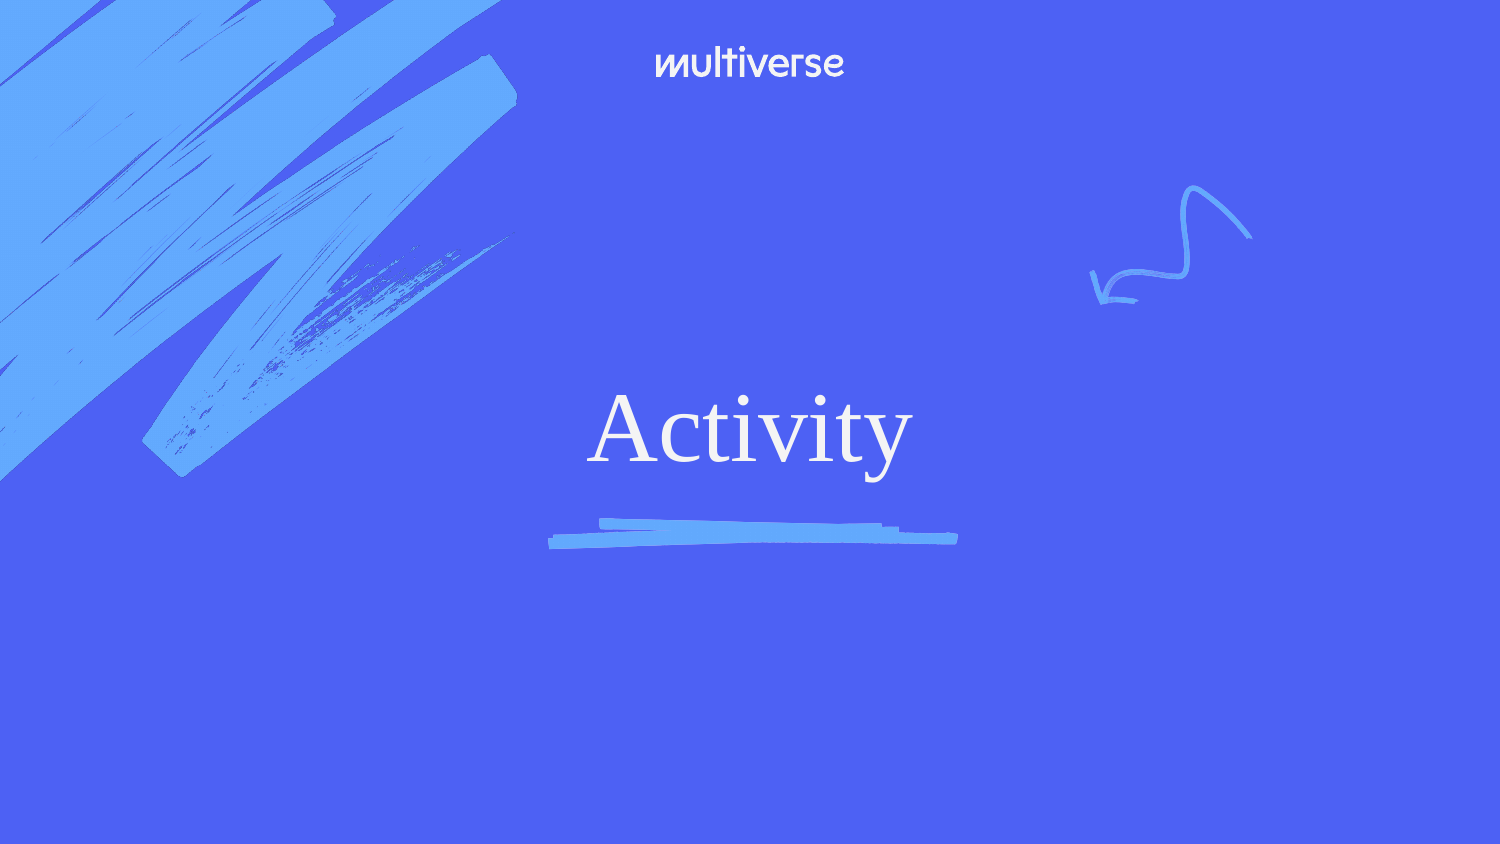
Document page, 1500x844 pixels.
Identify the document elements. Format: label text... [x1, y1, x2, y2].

picture [1065, 148, 1273, 369]
title Activity [340, 313, 1160, 531]
picture [0, 0, 958, 582]
